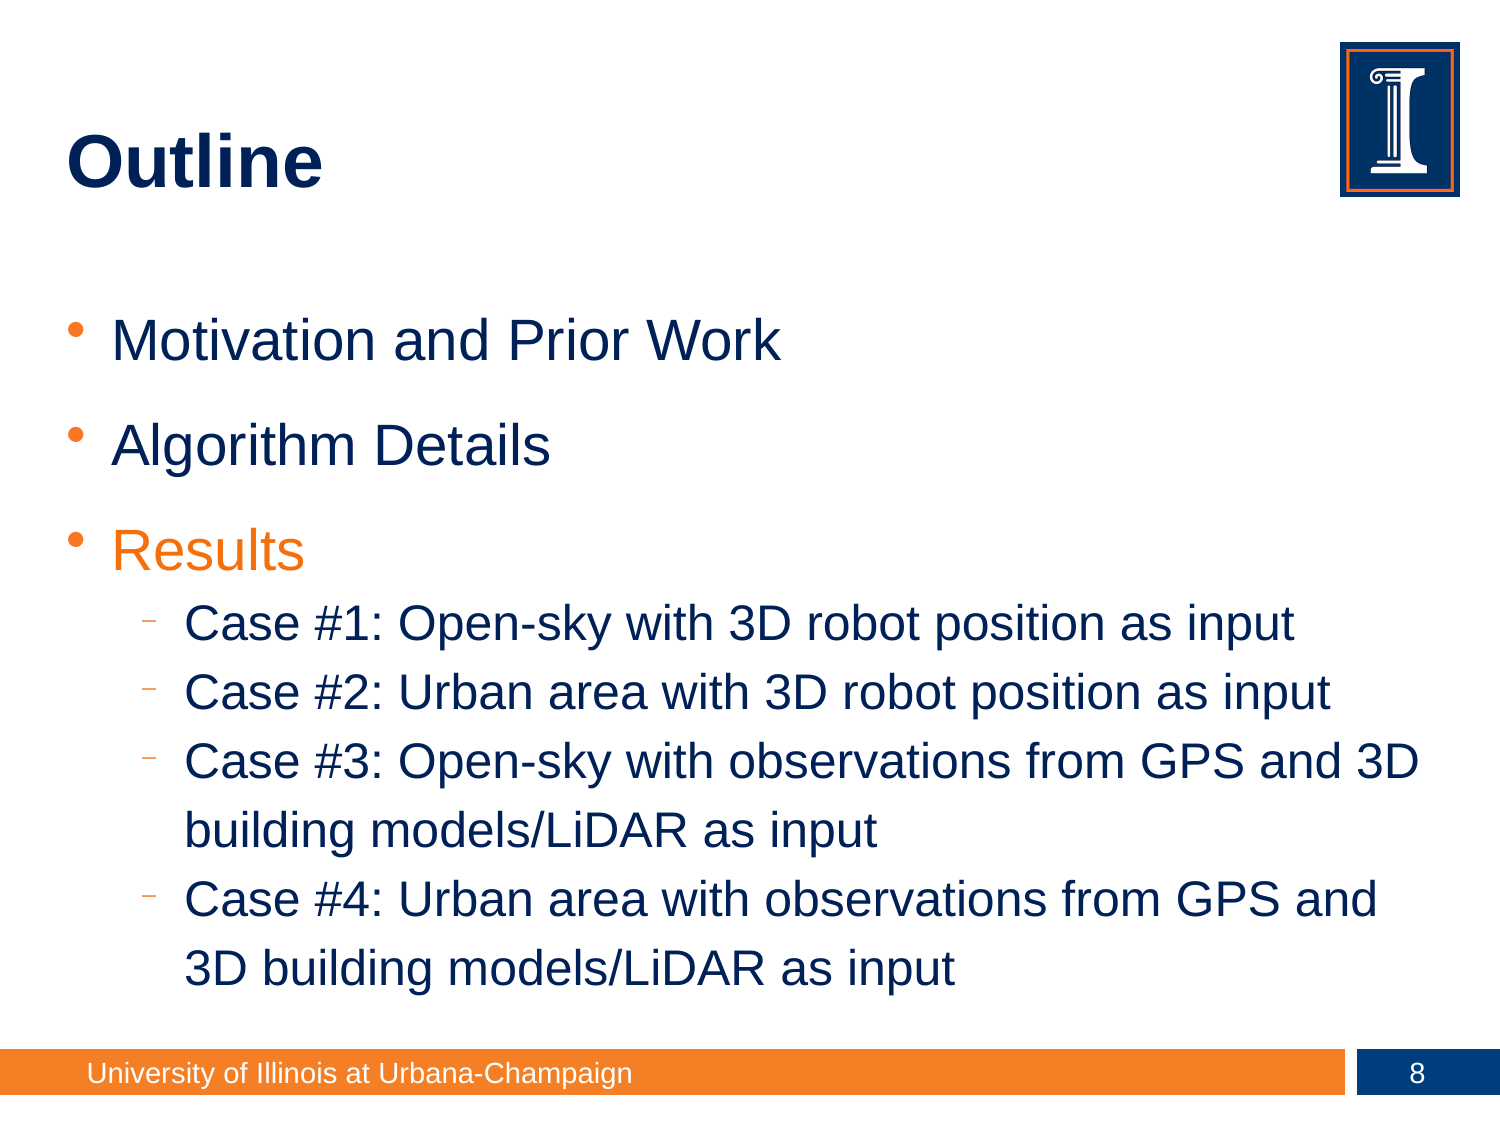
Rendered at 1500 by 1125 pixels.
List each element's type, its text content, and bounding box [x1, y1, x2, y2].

picture [1340, 42, 1460, 197]
slide_number 7 [1394, 1049, 1485, 1096]
list Motivation and Prior Work Algorithm Details Results Case #1: Open-sky with 3D robot position as input Case #2: Urban area with 3D robot position as input Case #3: Open-sky with observations from GPS and 3D building models/LiDAR as input Case #4: Urban area with observations from GPS and 3D building models/LiDAR as input [51, 252, 1449, 1000]
title Outline [51, 97, 1449, 223]
